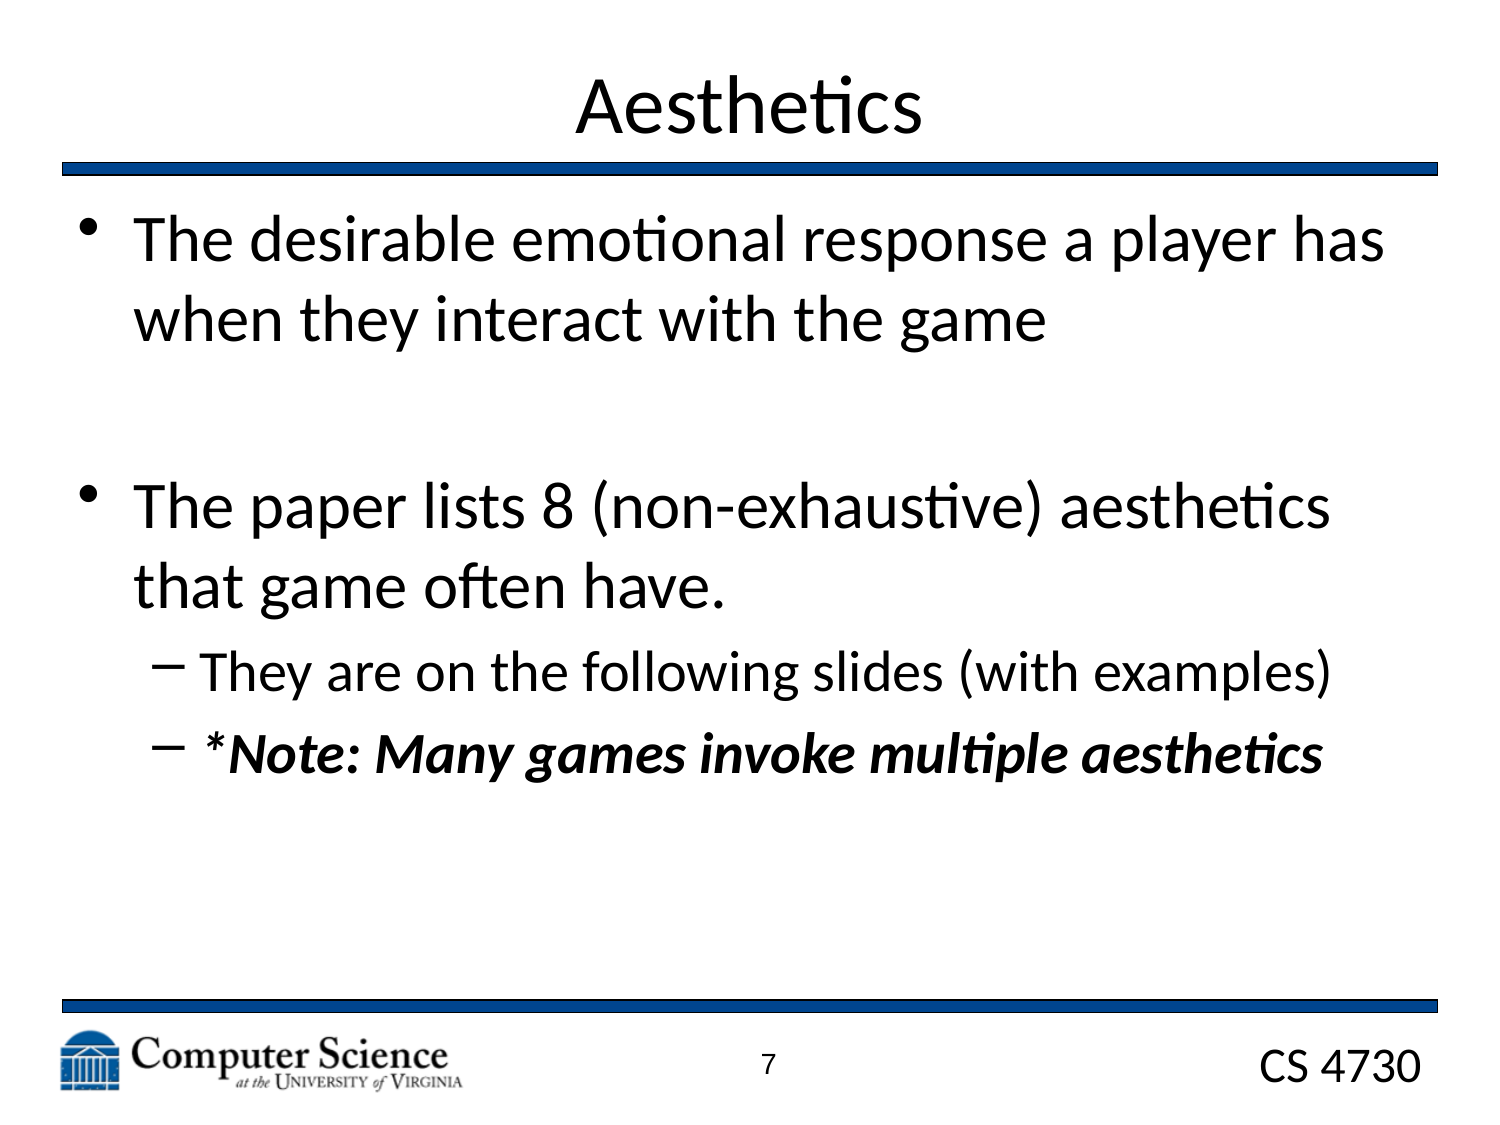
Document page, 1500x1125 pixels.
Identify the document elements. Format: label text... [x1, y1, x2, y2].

picture [50, 1024, 472, 1101]
title Aesthetics [62, 49, 1438, 151]
list The desirable emotional response a player has when they interact with the game The paper lists 8 (non-exhaustive) aesthetics that game often have. They are on the following slides (with examples) *Note: Many games invoke multiple aesthetics [62, 187, 1438, 1001]
footer 7 [512, 1037, 1026, 1088]
